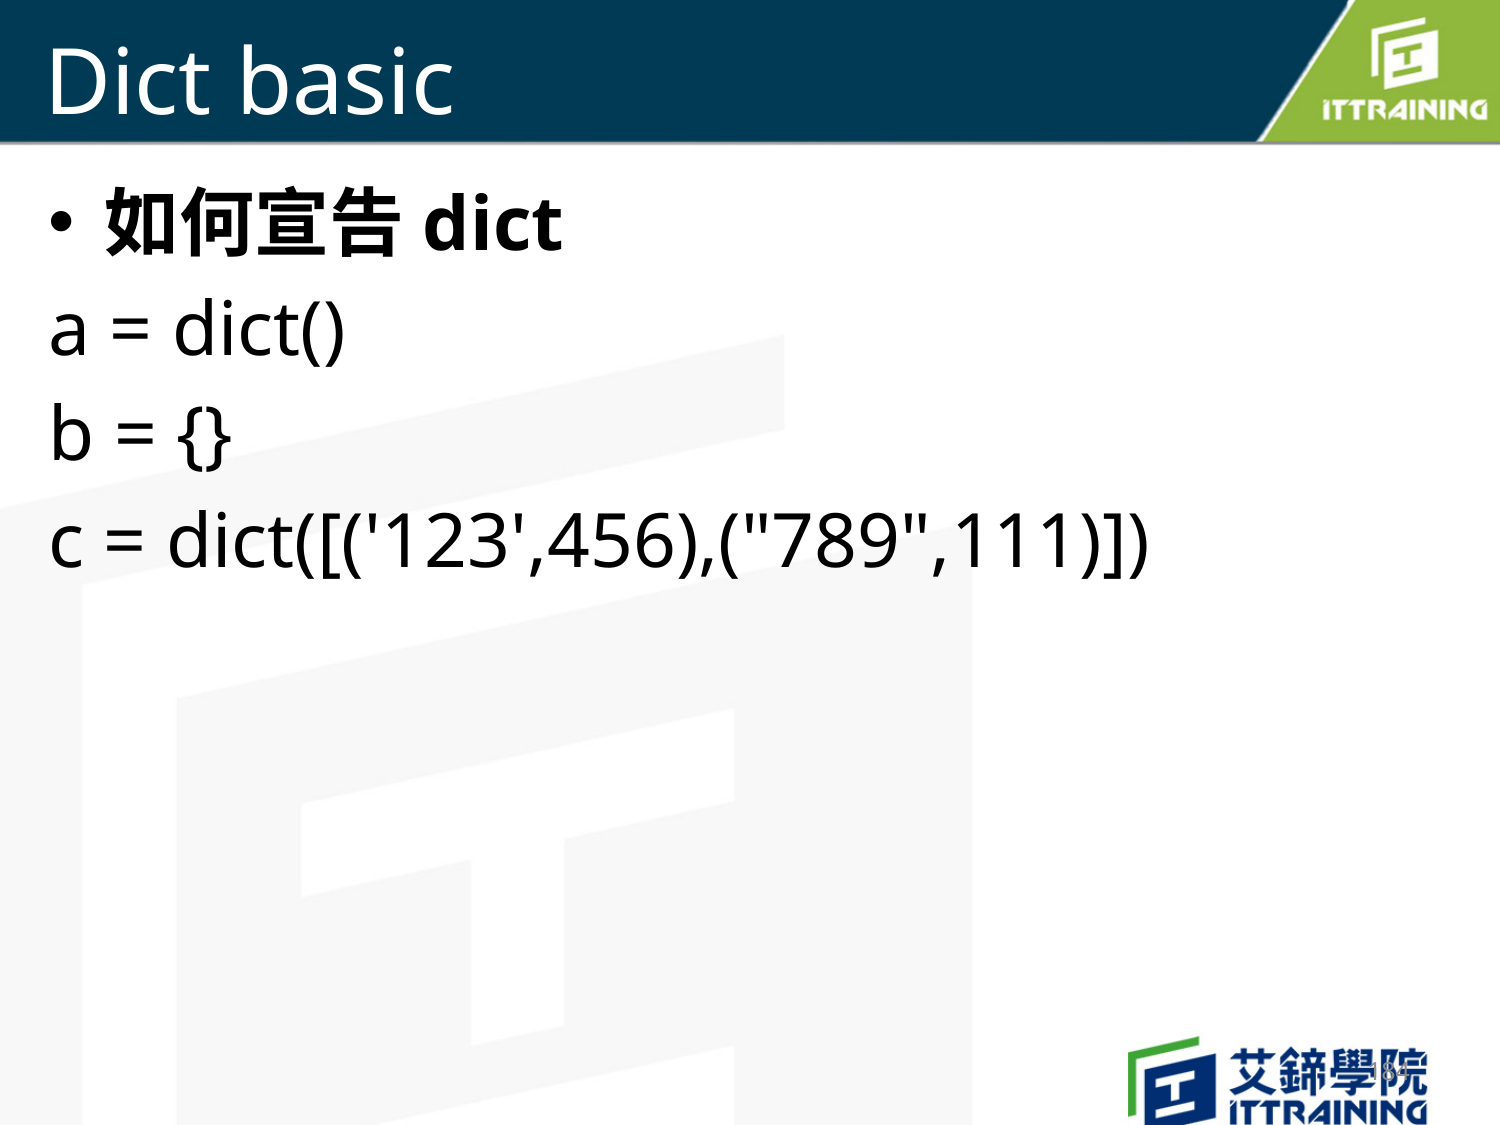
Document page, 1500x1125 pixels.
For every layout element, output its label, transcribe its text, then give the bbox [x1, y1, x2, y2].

list 如何宣告dict a = dict() b = {} c = dict([('123',456),("789",111)]) [33, 168, 1418, 911]
picture [0, 0, 1500, 1125]
slide_number 184 [1074, 1042, 1425, 1103]
title Dict basic [29, 0, 1380, 172]
